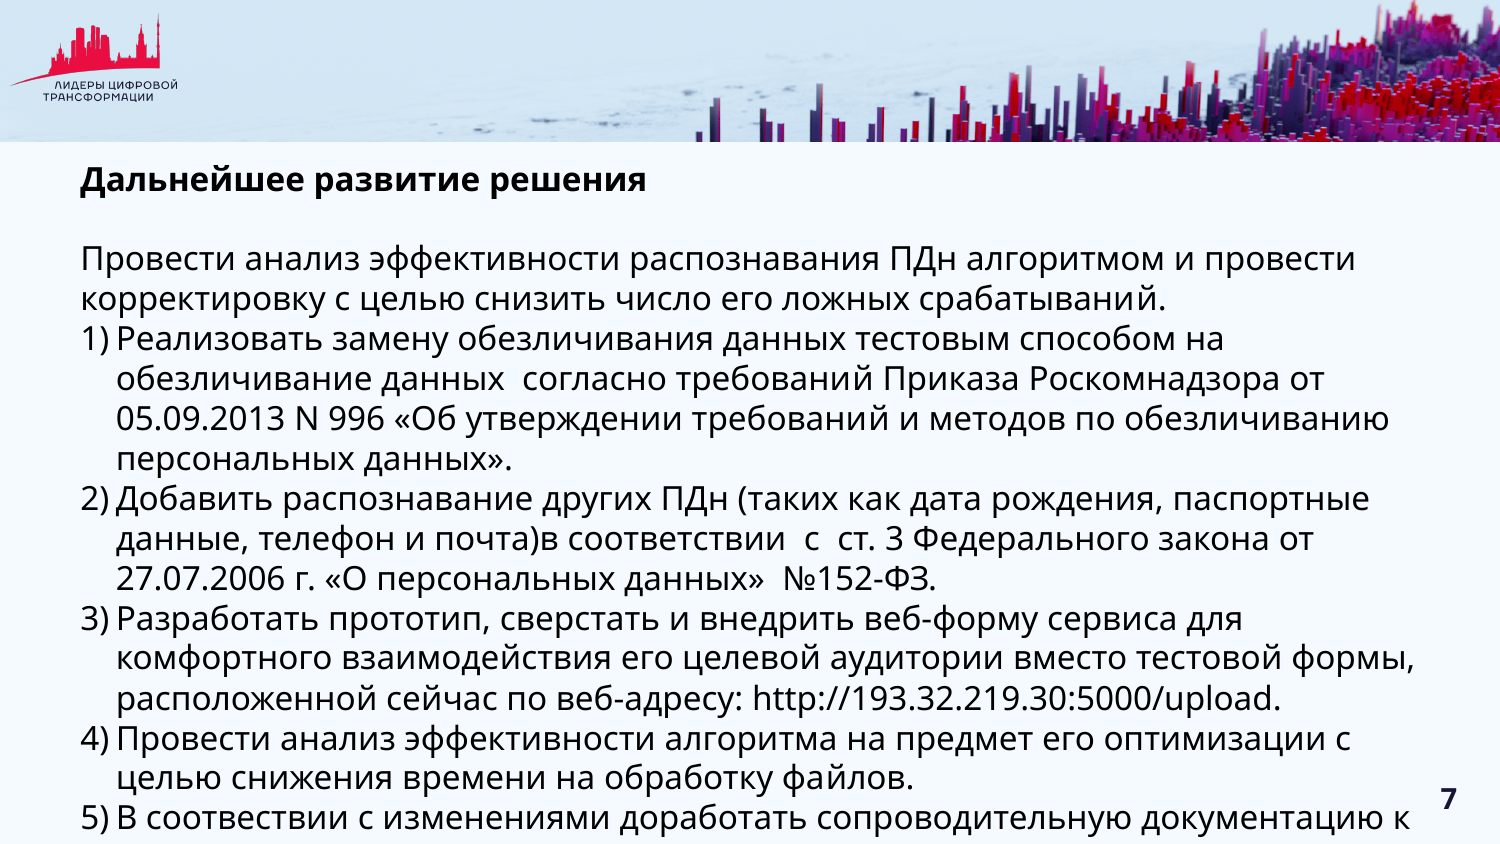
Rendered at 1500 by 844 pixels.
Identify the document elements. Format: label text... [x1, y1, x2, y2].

text_box Дальнейшее развитие решения Провести анализ эффективности распознавания ПДн алгоритмом и провести корректировку с целью снизить число его ложных срабатываний. Реализовать замену обезличивания данных тестовым способом на обезличивание данных согласно требований Приказа Роскомнадзора от 05.09.2013 N 996 «Об утверждении требований и методов по обезличиванию персональных данных». Добавить распознавание других ПДн (таких как дата рождения, паспортные данные, телефон и почта)в соответствии с ст. 3 Федерального закона от 27.07.2006 г. «О персональных данных» №152-ФЗ. Разработать прототип, сверстать и внедрить веб-форму сервиса для комфортного взаимодействия его целевой аудитории вместо тестовой формы, расположенной сейчас по веб-адресу: http://193.32.219.30:5000/upload. Провести анализ эффективности алгоритма на предмет его оптимизации с целью снижения времени на обработку файлов. В соотвествии с изменениями доработать сопроводительную документацию к решению. [65, 142, 1477, 807]
text_box 7 [1434, 780, 1485, 821]
picture [0, 0, 1500, 844]
